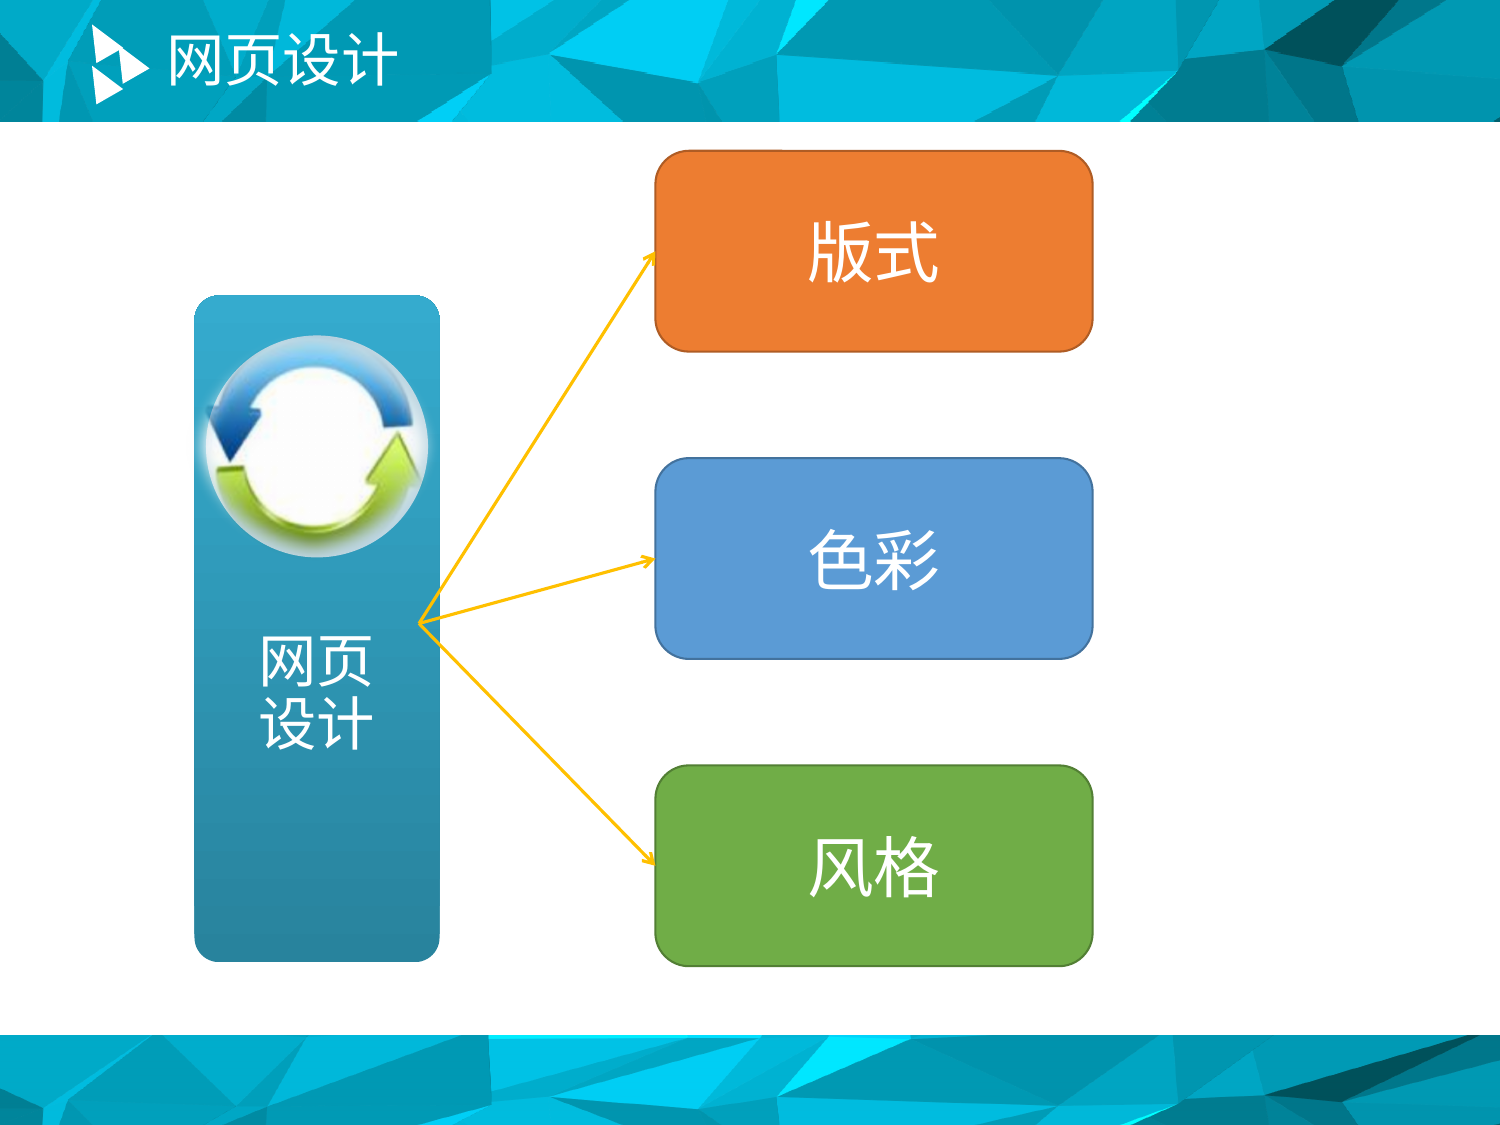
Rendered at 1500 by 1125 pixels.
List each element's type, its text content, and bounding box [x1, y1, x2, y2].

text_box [418, 623, 1093, 967]
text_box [418, 150, 1093, 458]
title 网页设计 [151, 11, 1446, 115]
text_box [194, 564, 418, 963]
picture [0, 0, 1500, 122]
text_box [418, 458, 1093, 623]
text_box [194, 295, 418, 328]
picture [0, 1035, 1500, 1125]
picture [182, 328, 443, 564]
